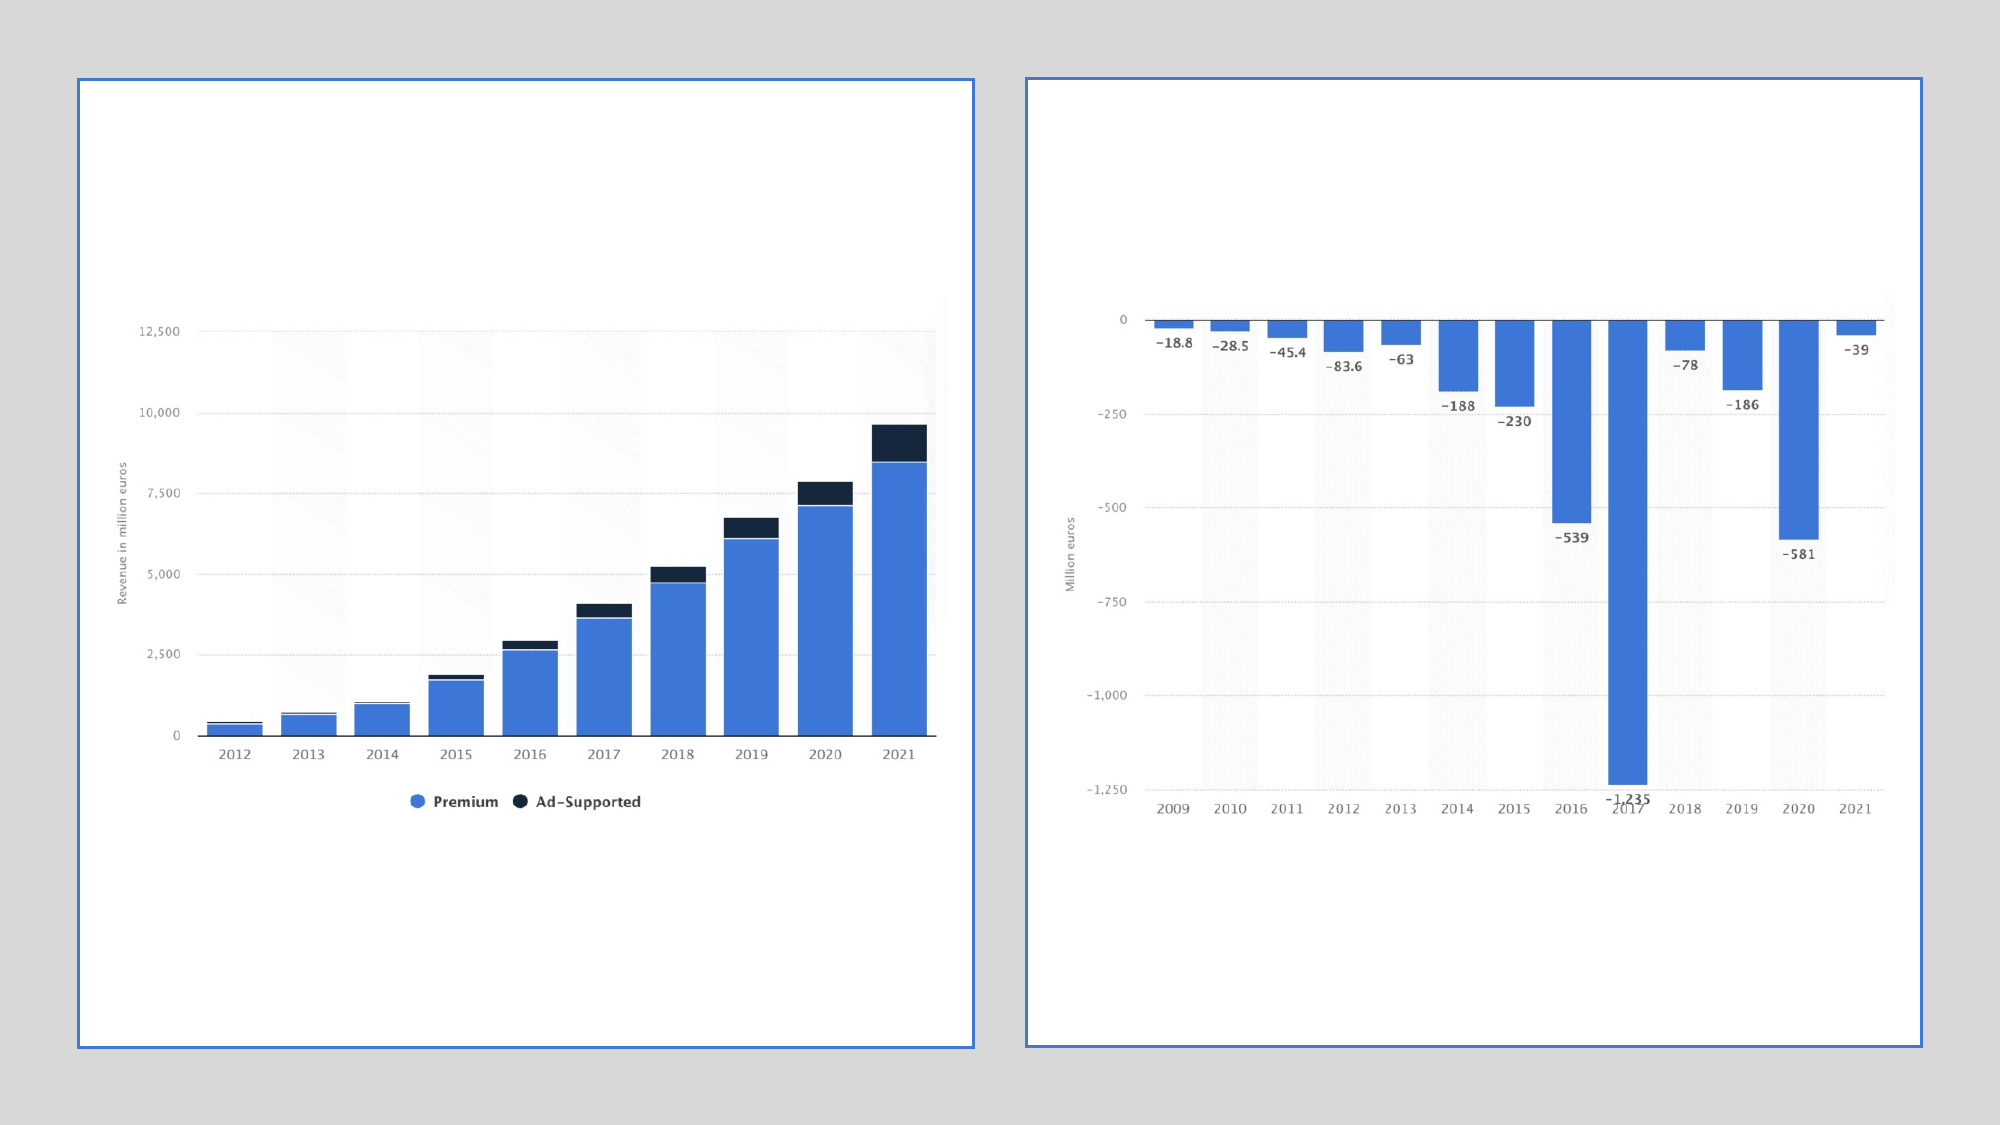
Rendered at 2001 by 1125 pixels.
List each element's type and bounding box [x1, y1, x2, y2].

text_box [1025, 78, 1923, 1047]
text_box [77, 79, 975, 1048]
picture [105, 294, 947, 833]
picture [1053, 293, 1895, 832]
text_box [0, 0, 2000, 1125]
